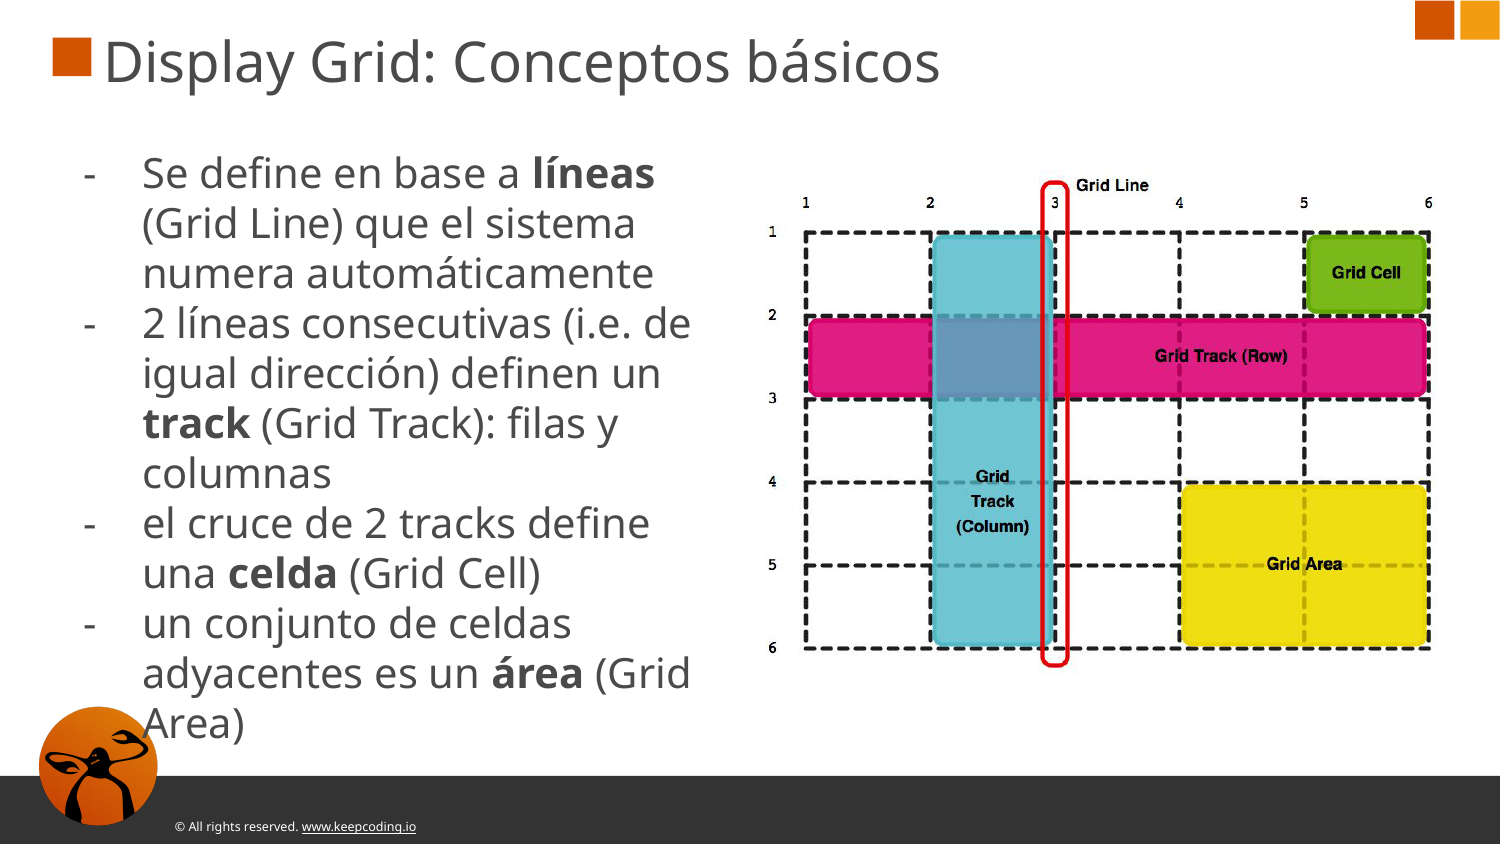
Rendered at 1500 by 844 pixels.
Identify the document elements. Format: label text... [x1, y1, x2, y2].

picture [759, 170, 1451, 674]
picture [0, 673, 246, 844]
title Display Grid: Conceptos básicos [94, 17, 1381, 107]
list Se define en base a líneas (Grid Line) que el sistema numera automáticamente 2 líneas consecutivas (i.e. de igual dirección) definen un track (Grid Track): filas y columnas el cruce de 2 tracks define una celda (Grid Cell) un conjunto de celdas adyacentes es un área (Grid Area) [58, 138, 738, 726]
